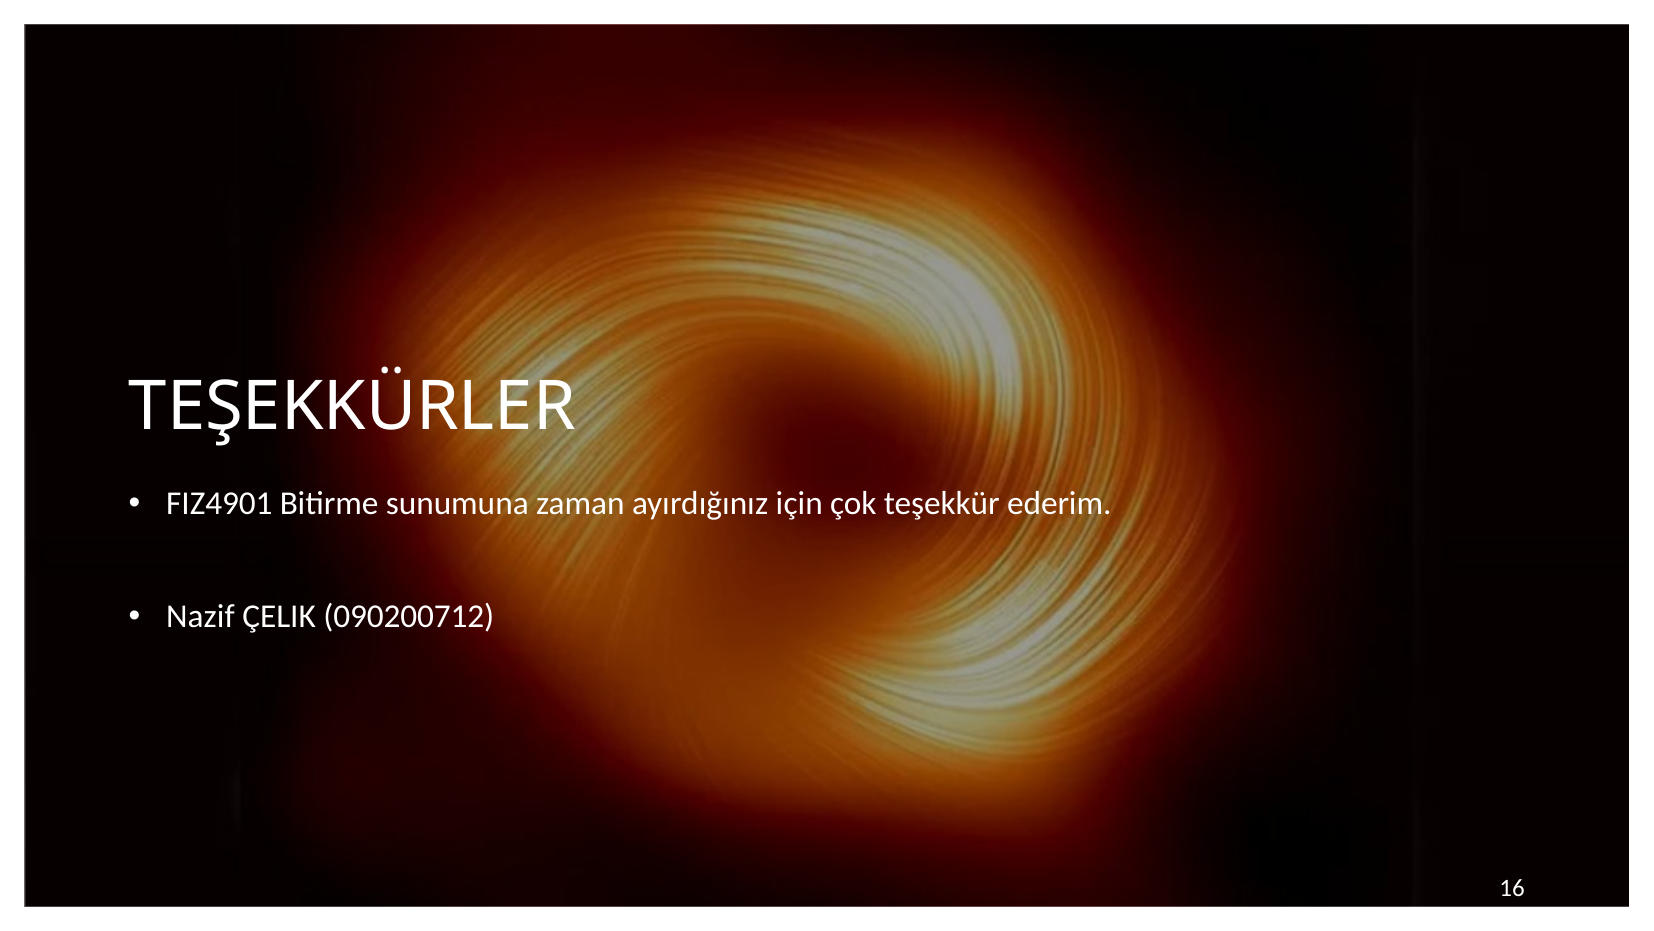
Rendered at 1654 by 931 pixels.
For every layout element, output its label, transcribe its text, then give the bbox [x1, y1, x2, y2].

picture [24, 24, 1629, 907]
slide_number 16 [1167, 907, 1540, 912]
text_box [0, 0, 1654, 931]
